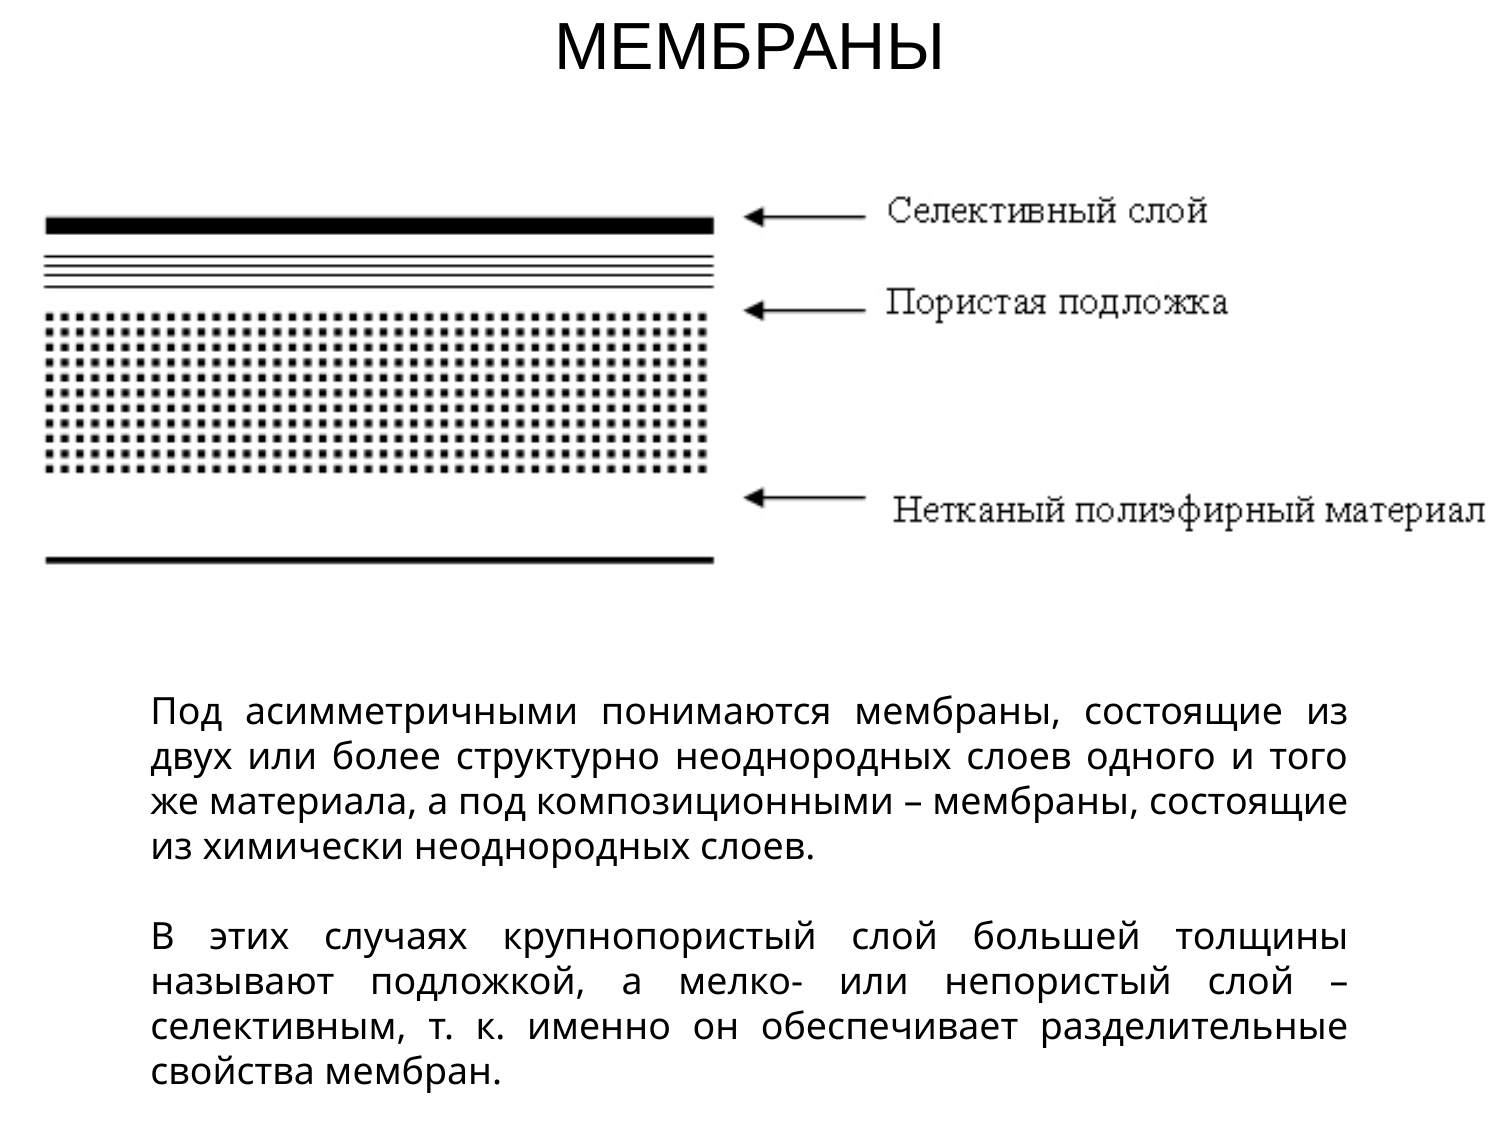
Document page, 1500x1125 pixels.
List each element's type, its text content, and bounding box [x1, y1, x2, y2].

picture [0, 132, 1500, 587]
text_box Под асимметричными понимаются мембраны, состоящие из двух или более структурно неоднородных слоев одного и того же материала, а под композиционными – мембраны, состоящие из химически неоднородных слоев. В этих случаях крупнопористый слой большей толщины называют подложкой, а мелко- или непористый слой – селективным, т. к. именно он обеспечивает разделительные свойства мембран. [135, 679, 1364, 1100]
title МЕМБРАНЫ [0, 0, 1500, 91]
